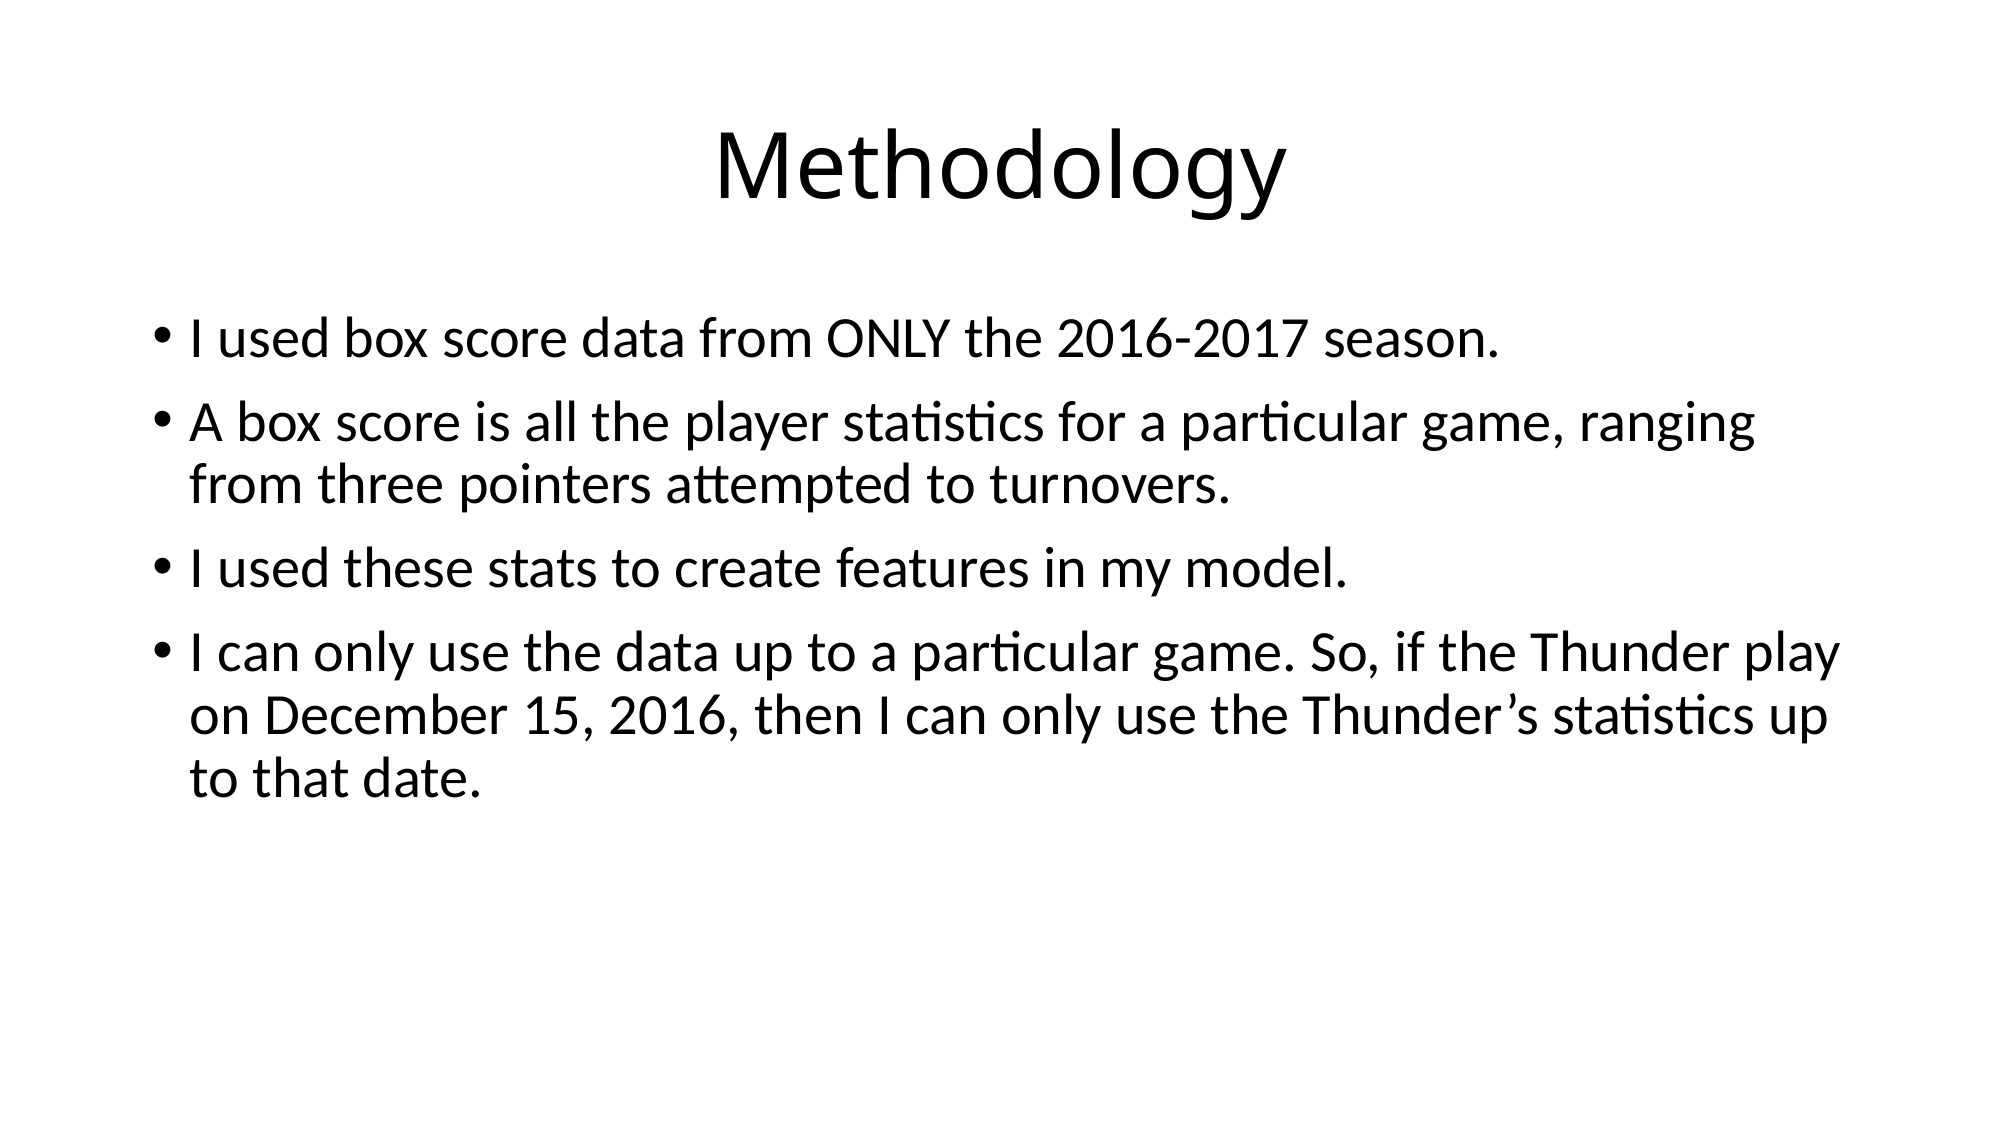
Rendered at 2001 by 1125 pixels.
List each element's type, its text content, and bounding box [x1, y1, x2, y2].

title Methodology [137, 59, 1863, 278]
list I used box score data from ONLY the 2016-2017 season. A box score is all the player statistics for a particular game, ranging from three pointers attempted to turnovers. I used these stats to create features in my model. I can only use the data up to a particular game. So, if the Thunder play on December 15, 2016, then I can only use the Thunder’s statistics up to that date. [137, 299, 1863, 1014]
